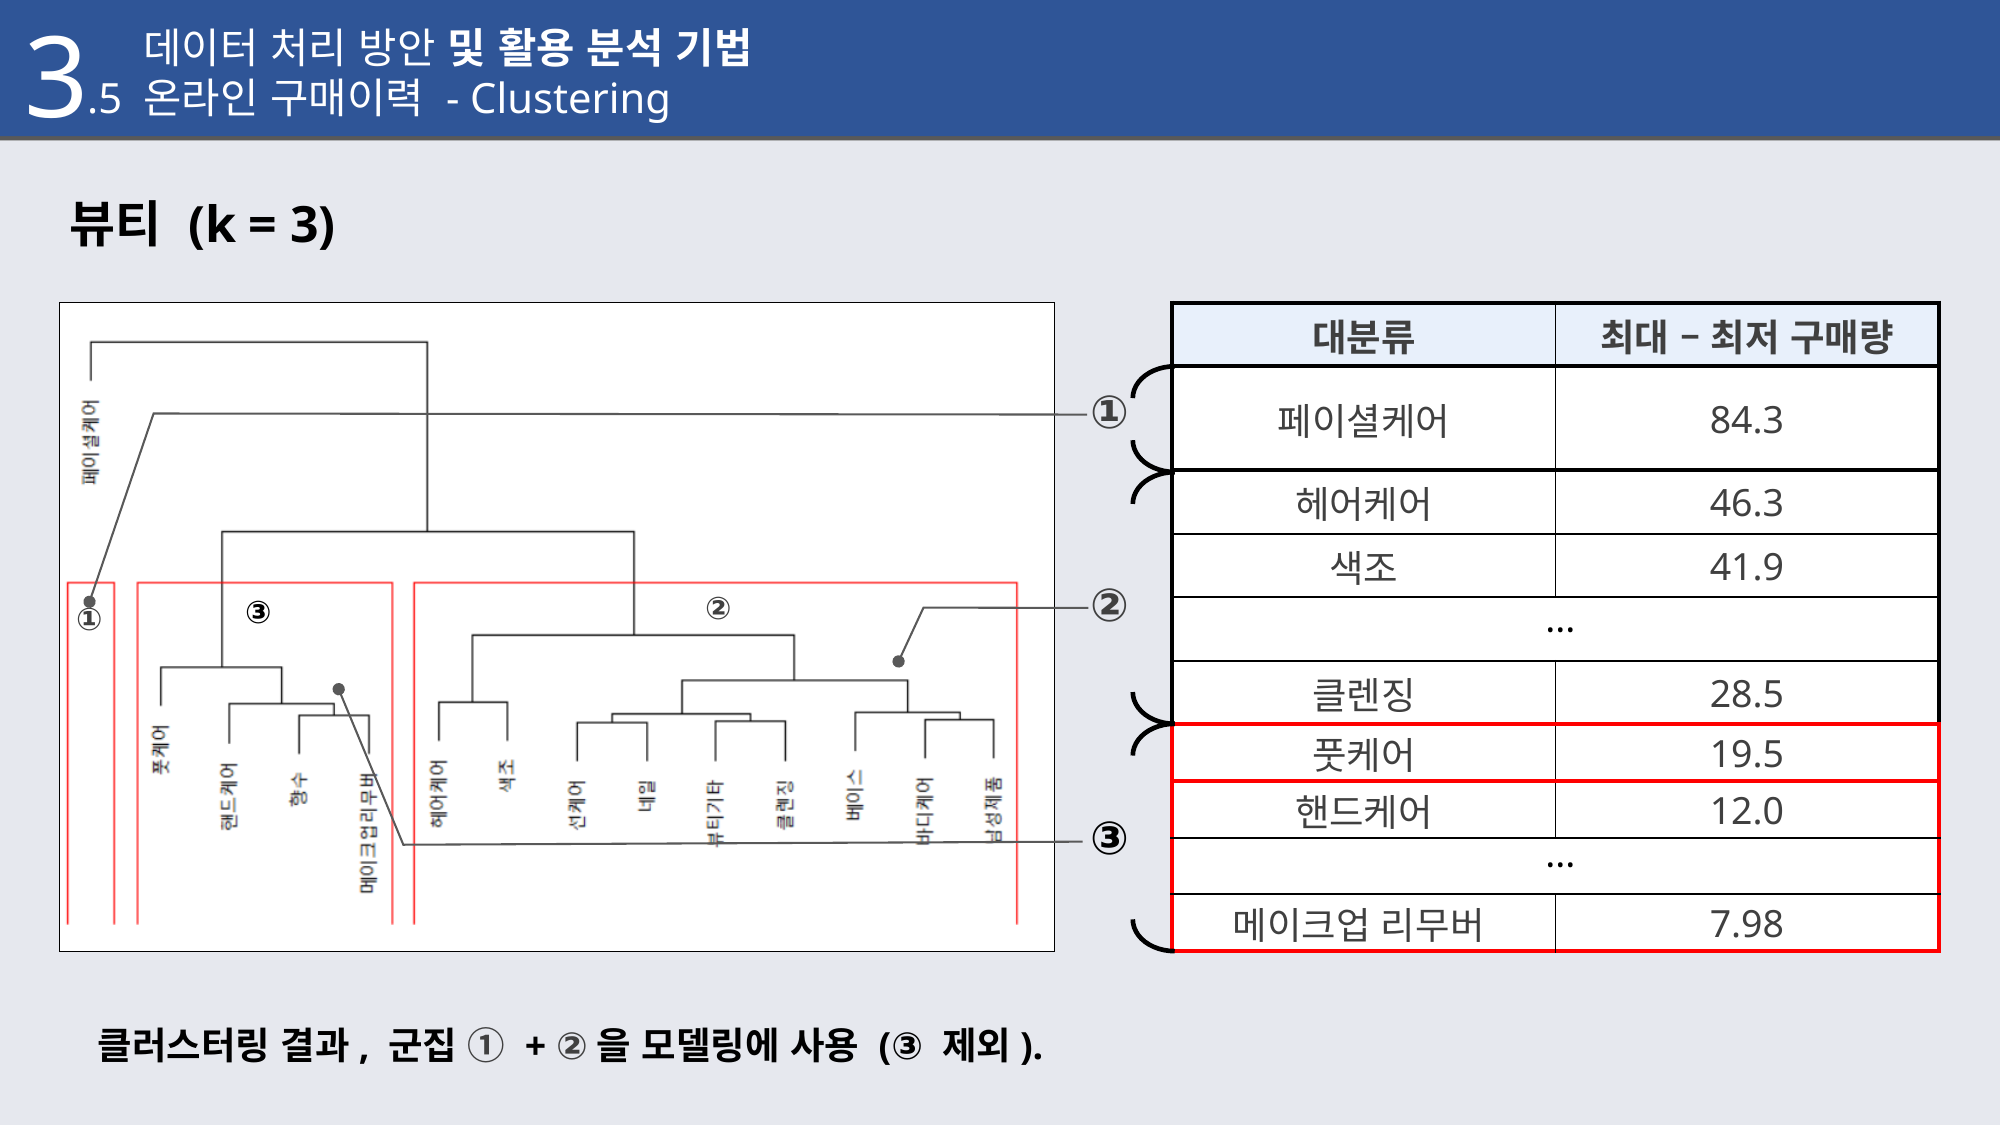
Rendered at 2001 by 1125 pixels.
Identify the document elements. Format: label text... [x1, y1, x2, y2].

table_cell 19.5 [1556, 726, 1937, 779]
table_header 최대 – 최저 구매량 [1556, 305, 1937, 364]
table_cell 28.5 [1556, 662, 1937, 722]
text_box [1055, 559, 1475, 646]
text_box 클러스터링 결과, 군집 ① + ②을 모델링에 사용 (③ 제외). [29, 1014, 1132, 1074]
text_box 3 [10, 0, 82, 147]
table_cell ··· [1174, 598, 1937, 660]
text_box [1144, 365, 1175, 399]
text_box 뷰티 (k = 3) [55, 154, 436, 260]
text_box [1133, 440, 1175, 472]
table_cell 41.9 [1556, 535, 1937, 596]
text_box .1 데이터 처리 방안 및 활용 분석 기법 .5 온라인 구매이력 - Clustering [82, 14, 905, 130]
picture [59, 302, 1055, 952]
table_header 대분류 [1174, 305, 1555, 364]
table_cell 12.0 [1556, 783, 1937, 837]
text_box [1132, 724, 1175, 756]
table_cell 7.98 [1556, 895, 1937, 949]
table_cell 색조 [1174, 535, 1555, 596]
table_cell ··· [1174, 839, 1937, 893]
text_box [1132, 692, 1175, 725]
table_cell 클렌징 [1174, 662, 1555, 722]
text_box ① [1075, 375, 1144, 446]
table_cell 핸드케어 [1174, 783, 1555, 837]
table_cell 헤어케어 [1174, 472, 1555, 533]
table_cell 46.3 [1556, 472, 1937, 533]
table_cell 84.3 [1556, 368, 1937, 468]
table_cell 페이셜케어 [1174, 368, 1555, 468]
text_box [1132, 919, 1175, 952]
table_cell 메이크업 리무버 [1174, 895, 1555, 949]
text_box ③ [1075, 801, 1144, 871]
table_cell 풋케어 [1174, 726, 1555, 779]
text_box [1132, 471, 1175, 504]
